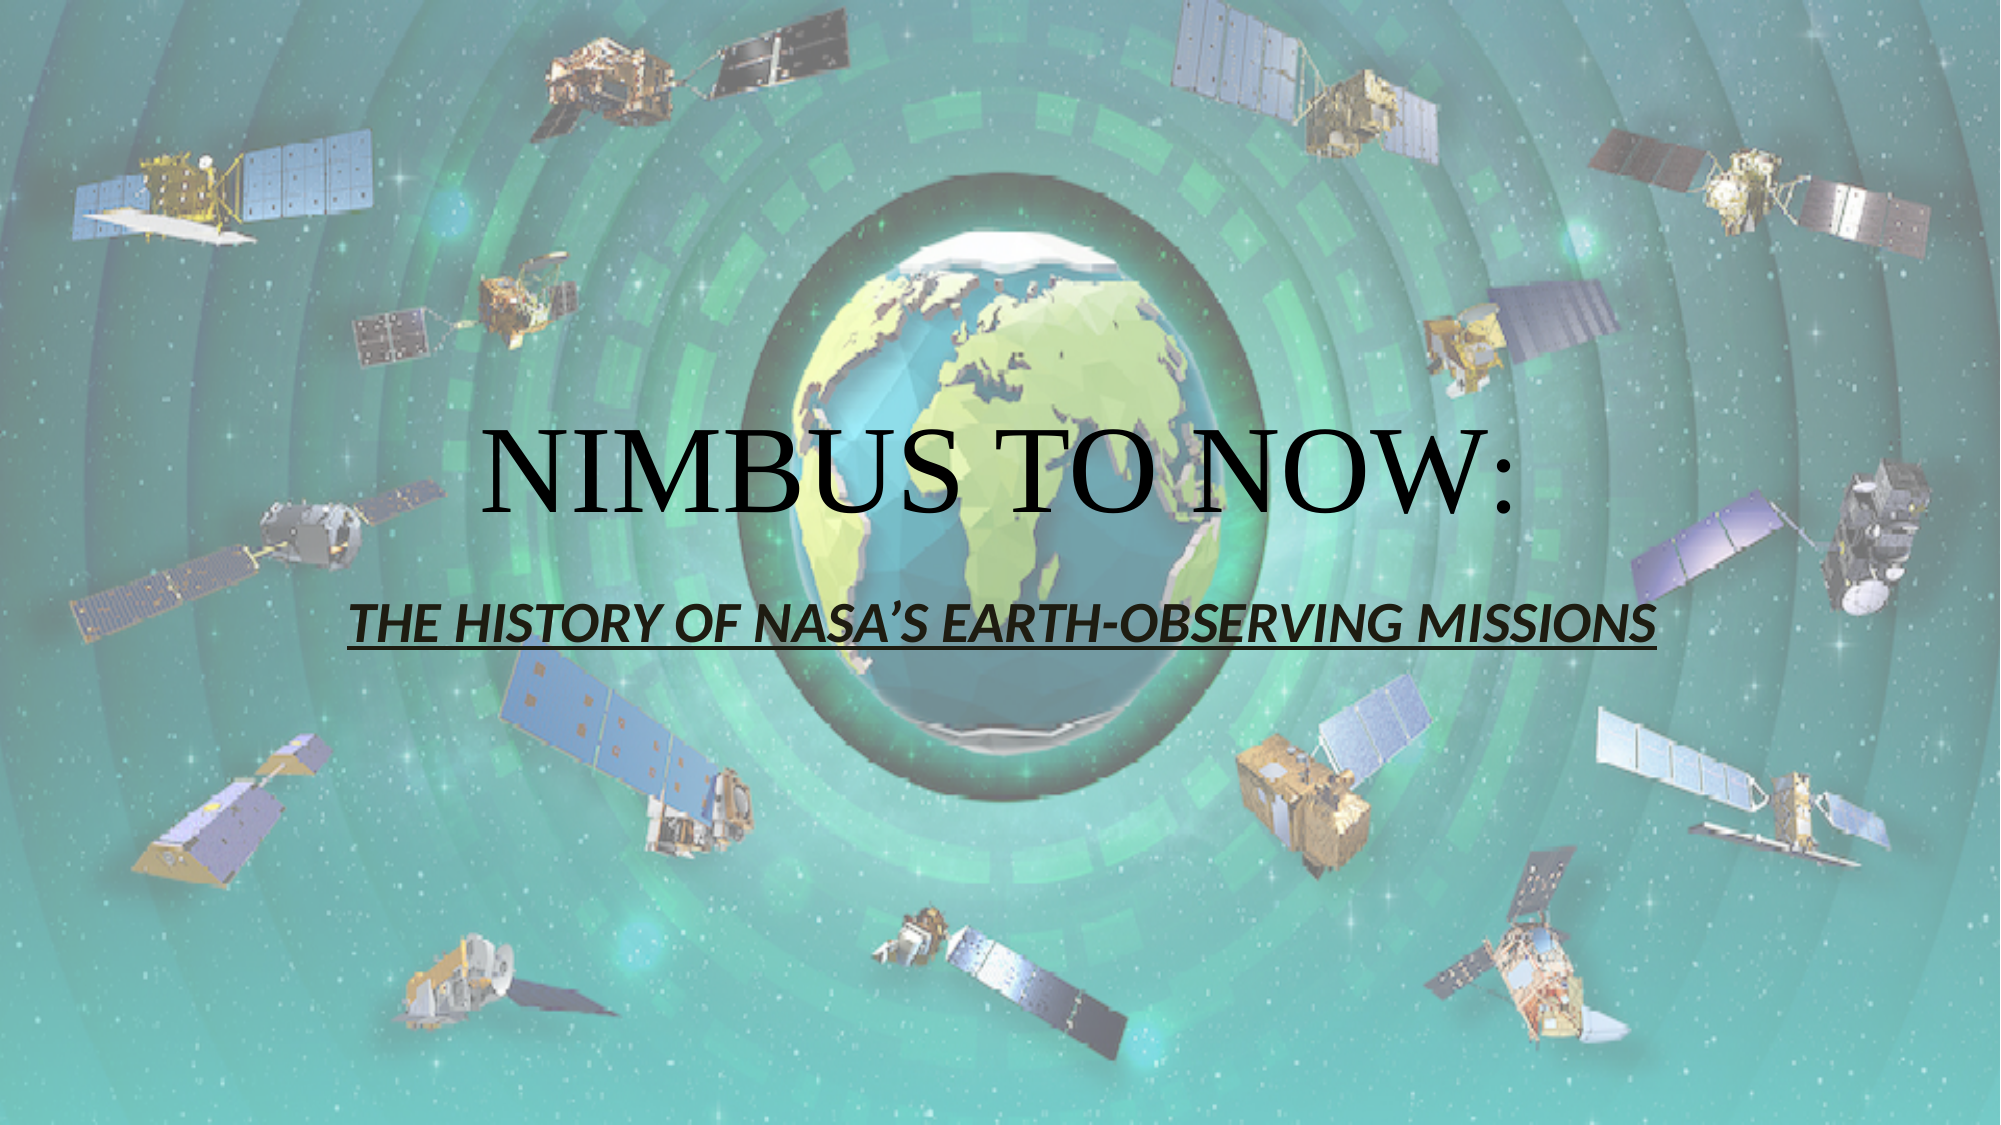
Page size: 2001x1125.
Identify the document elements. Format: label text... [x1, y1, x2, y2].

subtitle THE HISTORY OF NASA’S EARTH-OBSERVING MISSIONS [252, 590, 1753, 863]
title NIMBUS TO NOW: [150, 349, 1850, 591]
